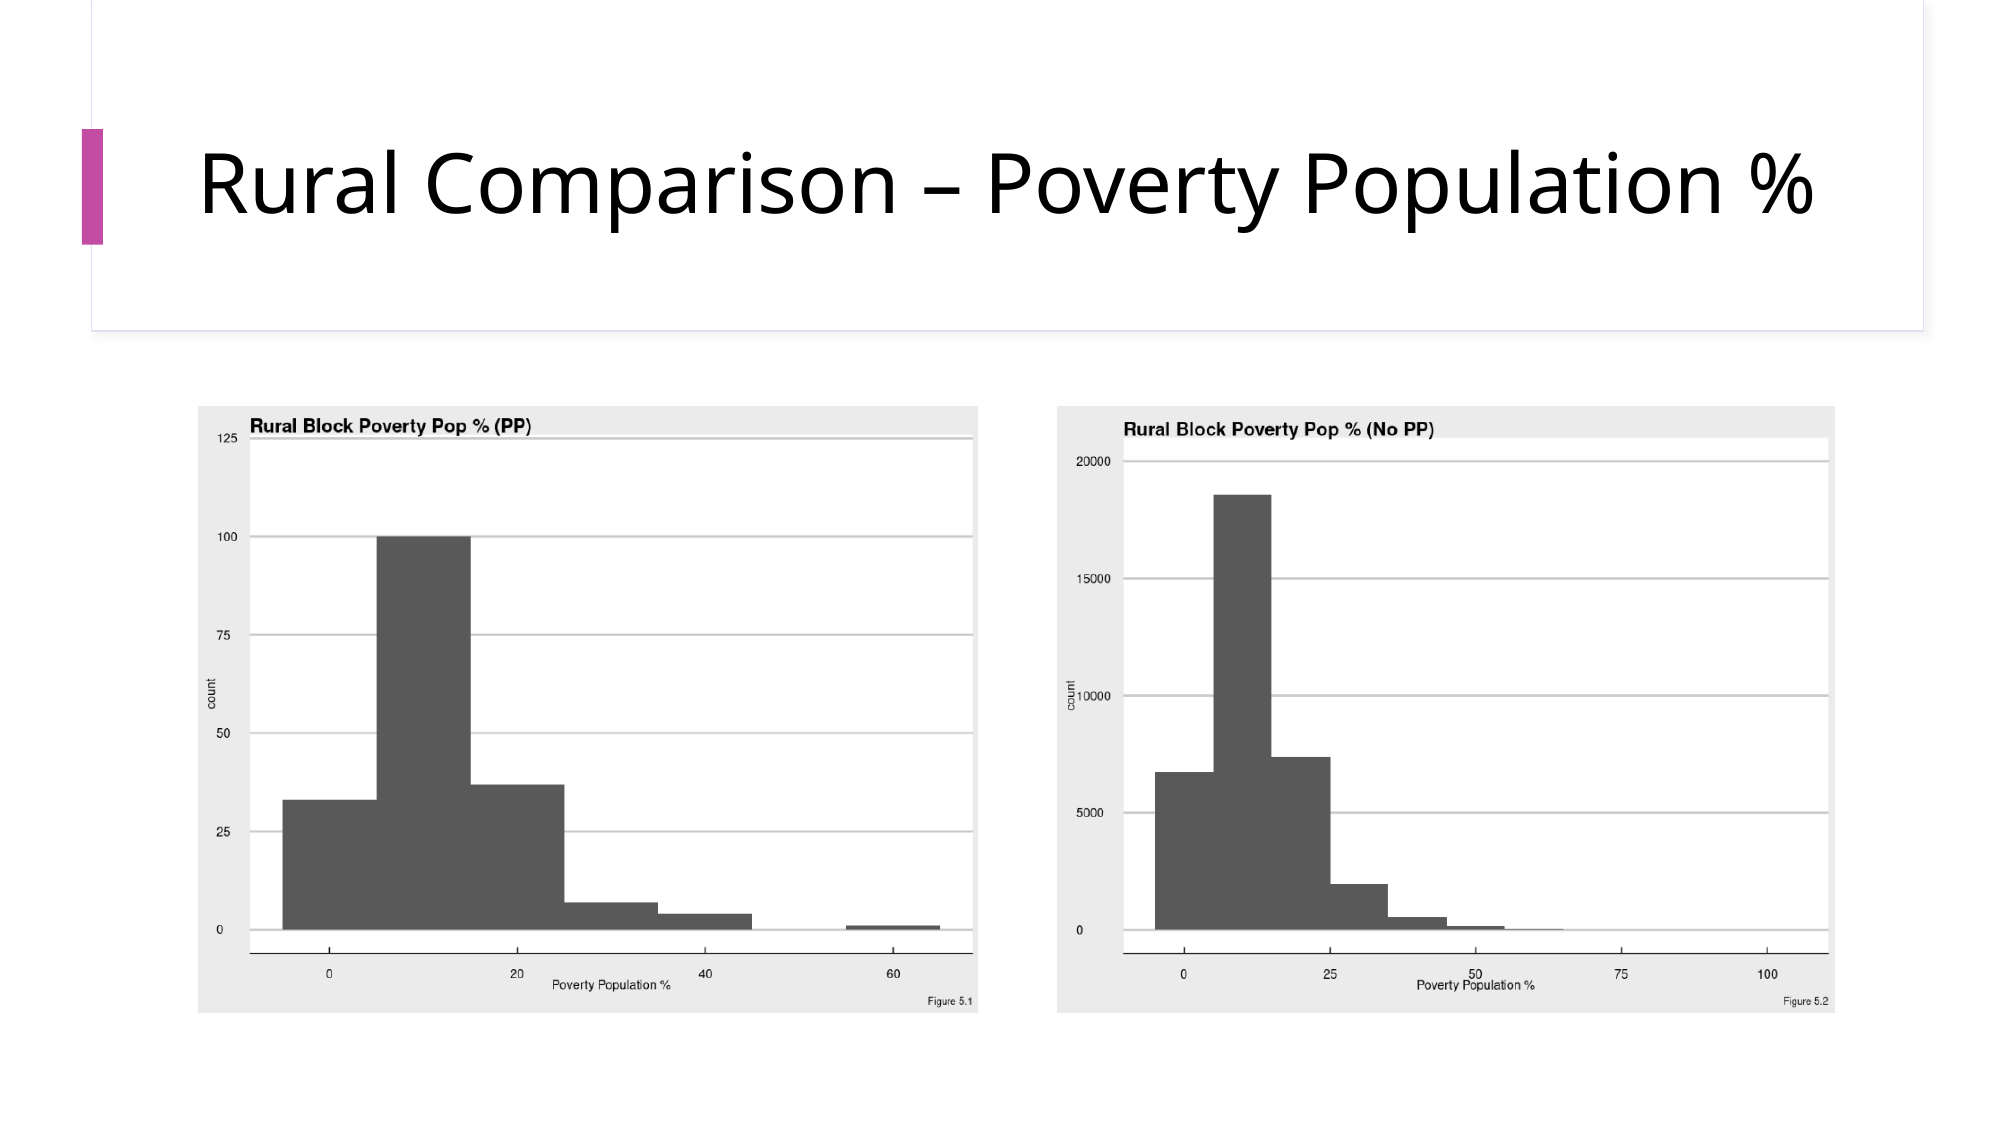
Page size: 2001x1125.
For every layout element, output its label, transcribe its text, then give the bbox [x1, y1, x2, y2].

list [1057, 406, 1835, 1013]
title Rural Comparison – Poverty Population % [183, 90, 1851, 284]
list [198, 406, 978, 1013]
